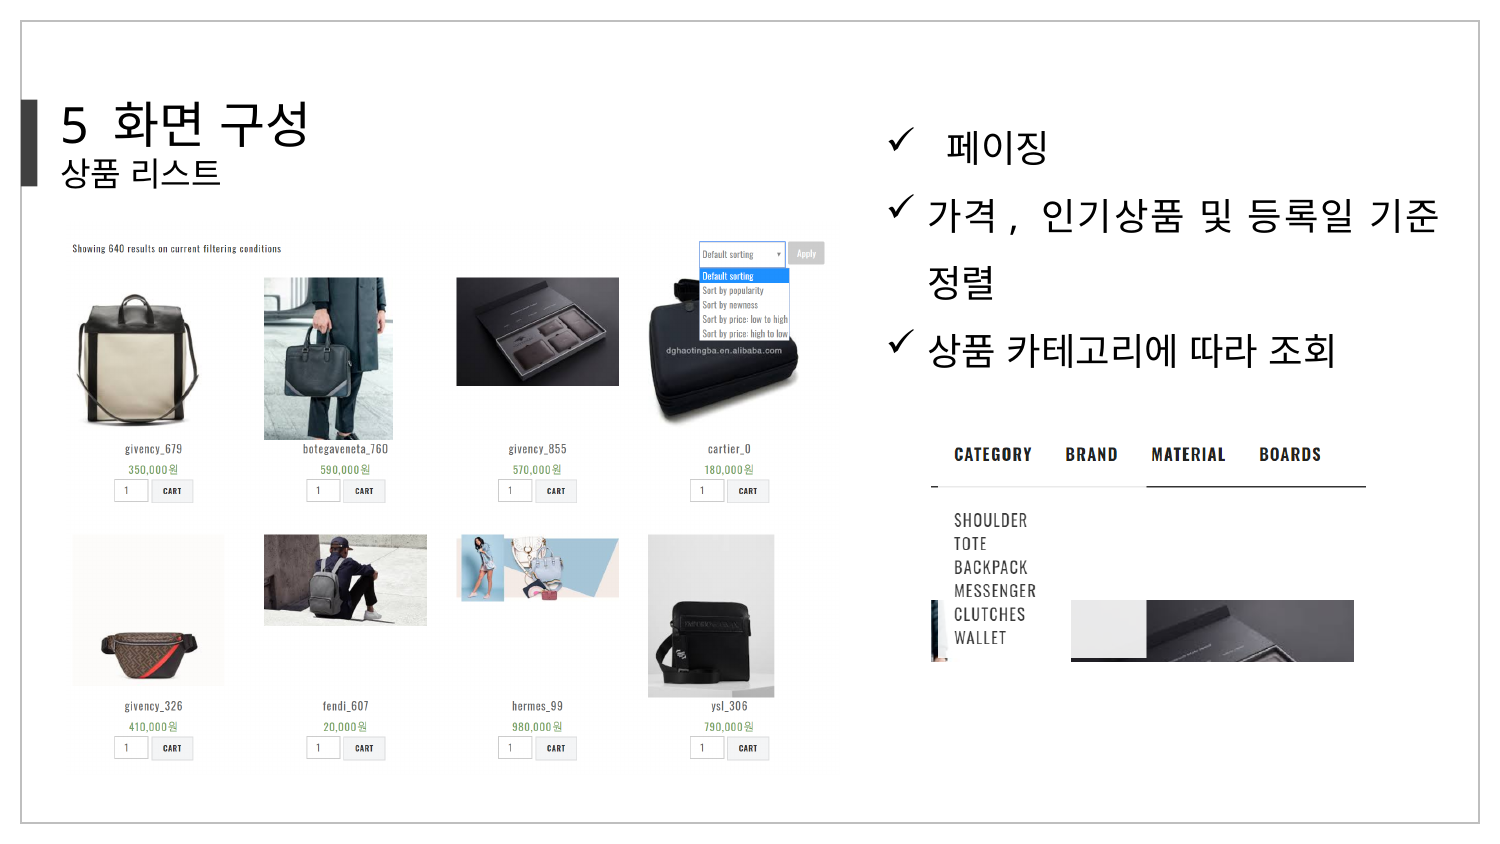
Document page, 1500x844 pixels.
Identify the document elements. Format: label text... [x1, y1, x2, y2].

text_box [20, 20, 1480, 824]
text_box [20, 99, 38, 187]
picture [66, 221, 840, 775]
picture [931, 422, 1366, 662]
text_box 페이징 가격, 인기상품 및 등록일 기준 정렬 상품 카테고리에 따라 조회 [885, 119, 1441, 423]
text_box 5 화면 구성 상품 리스트 [49, 87, 647, 200]
